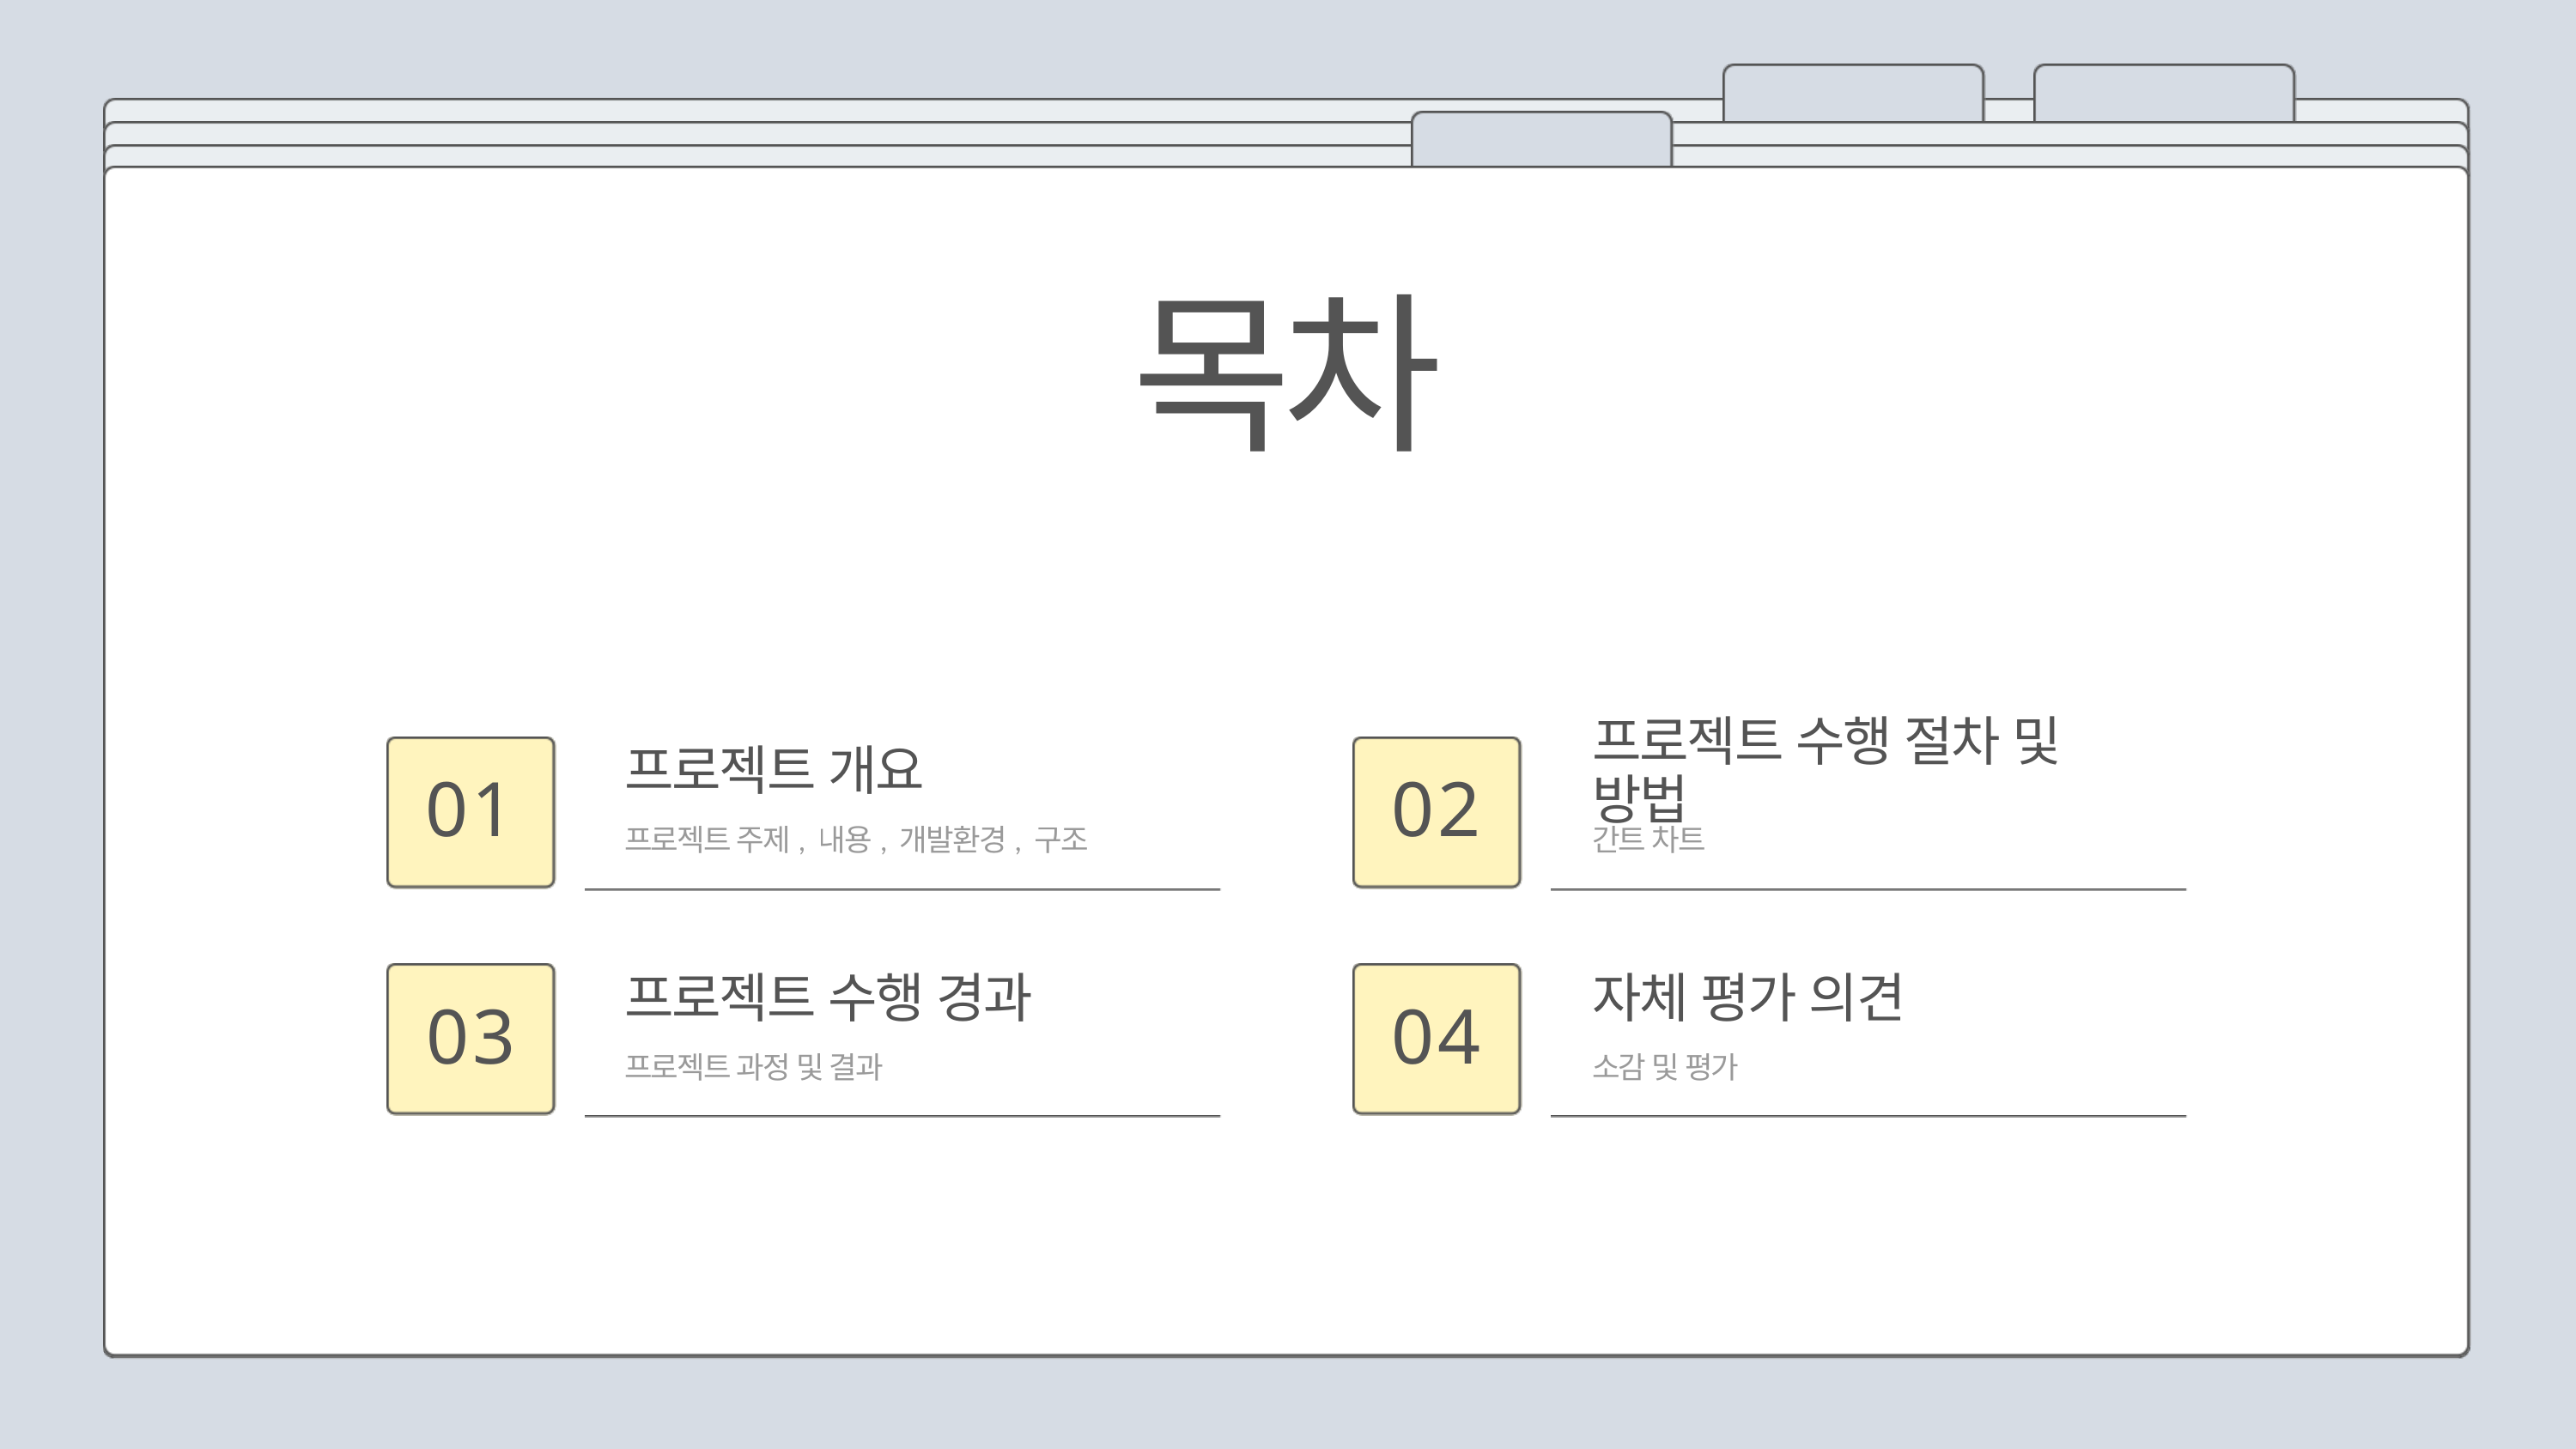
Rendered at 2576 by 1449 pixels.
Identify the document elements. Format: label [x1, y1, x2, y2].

picture [103, 64, 2471, 1360]
